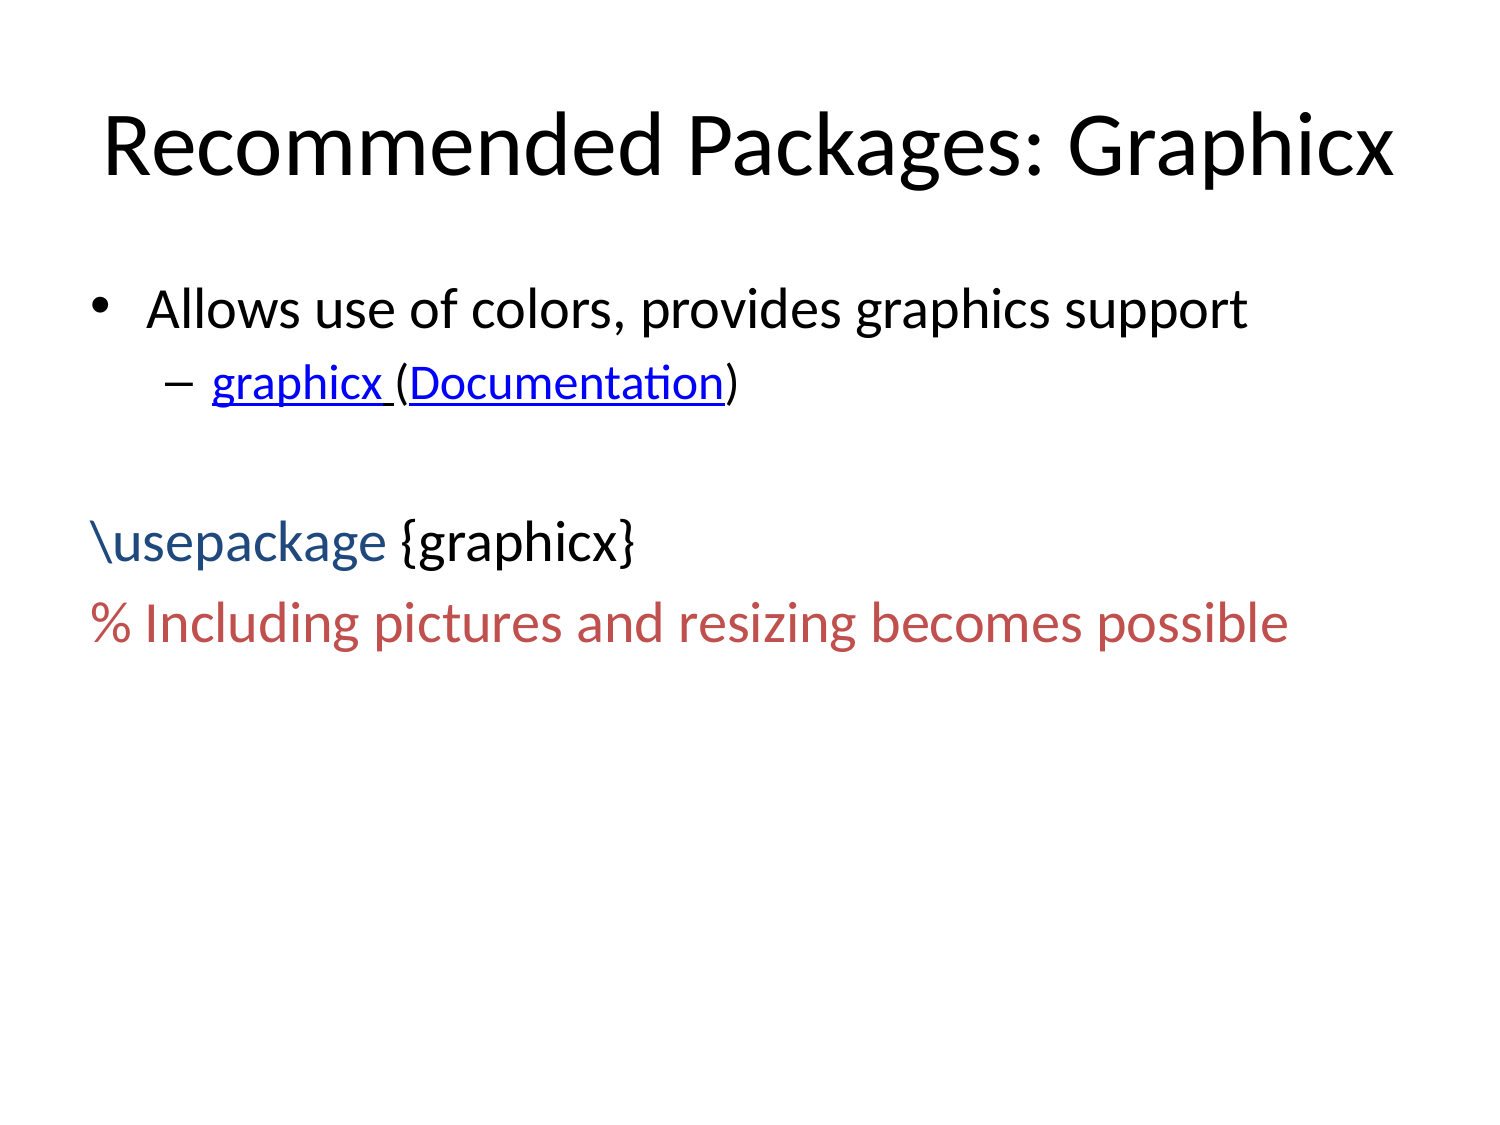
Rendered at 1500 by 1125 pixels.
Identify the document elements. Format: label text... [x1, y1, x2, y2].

title Recommended Packages: Graphicx [75, 45, 1425, 233]
list Allows use of colors, provides graphics support graphicx (Documentation) \usepackage {graphicx} % Including pictures and resizing becomes possible [75, 262, 1425, 1005]
